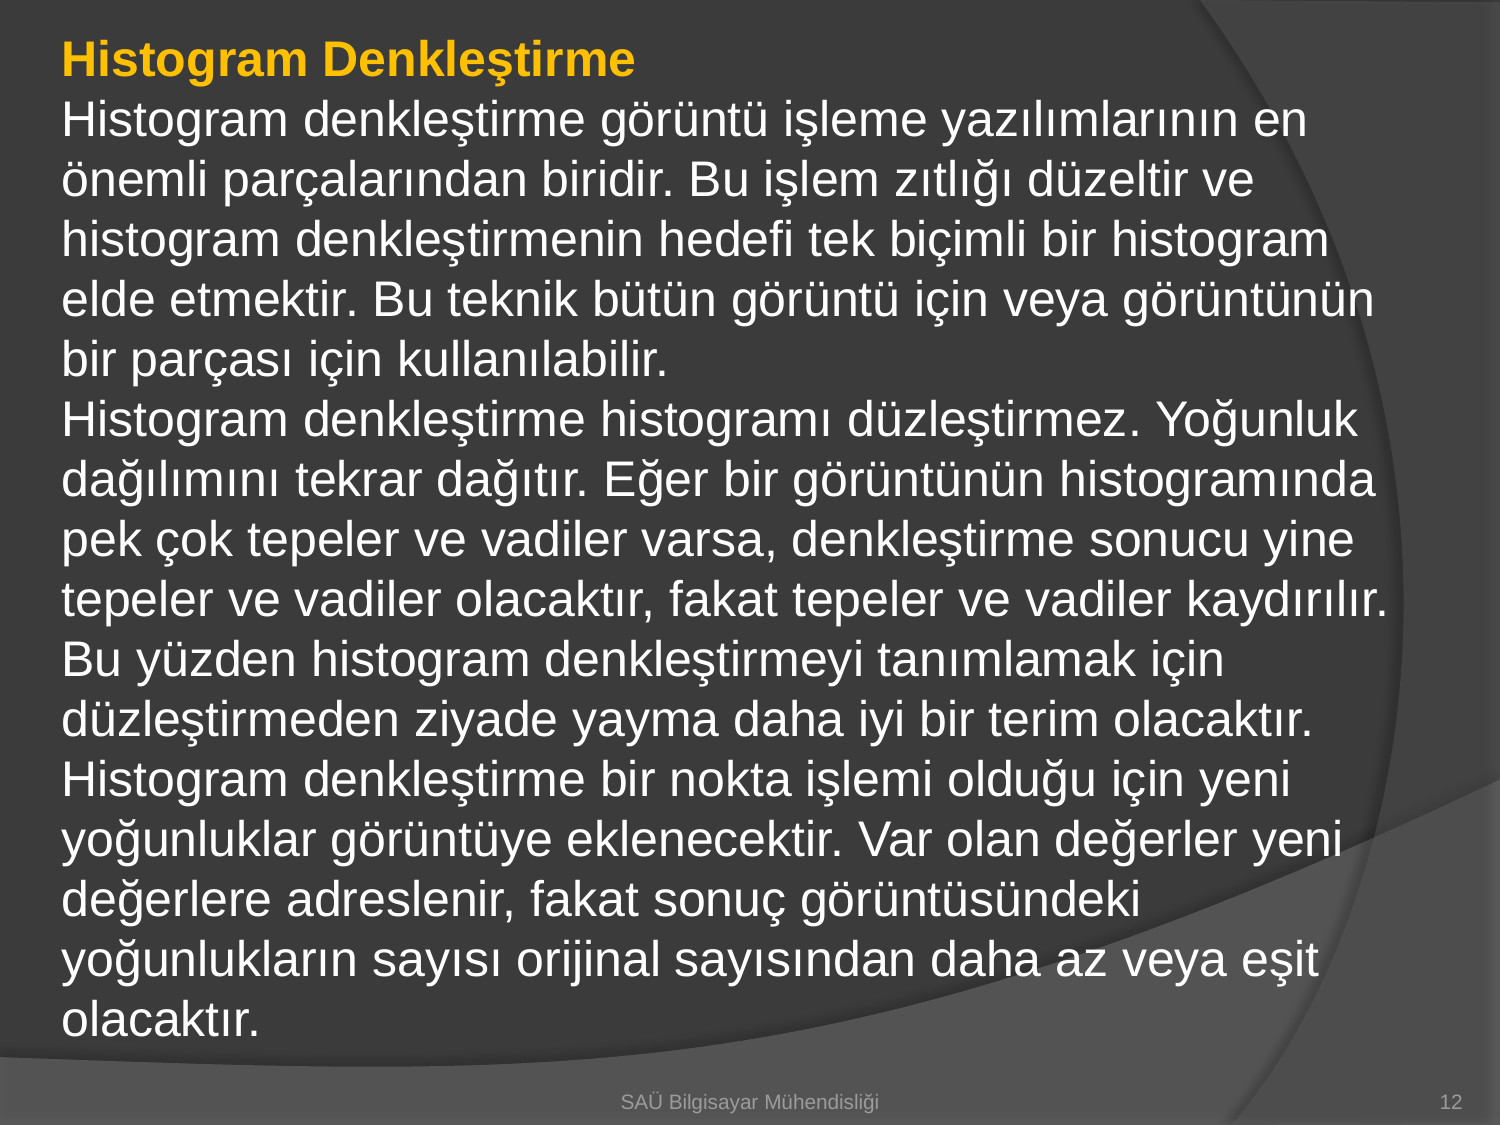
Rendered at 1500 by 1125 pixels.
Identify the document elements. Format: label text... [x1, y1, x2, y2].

slide_number 12 [1337, 1053, 1463, 1114]
footer SAÜ Bilgisayar Mühendisliği [512, 1053, 988, 1114]
text_box Histogram Denkleştirme Histogram denkleştirme görüntü işleme yazılımlarının en önemli parçalarından biridir. Bu işlem zıtlığı düzeltir ve histogram denkleştirmenin hedefi tek biçimli bir histogram elde etmektir. Bu teknik bütün görüntü için veya görüntünün bir parçası için kullanılabilir. Histogram denkleştirme histogramı düzleştirmez. Yoğunluk dağılımını tekrar dağıtır. Eğer bir görüntünün histogramında pek çok tepeler ve vadiler varsa, denkleştirme sonucu yine tepeler ve vadiler olacaktır, fakat tepeler ve vadiler kaydırılır. Bu yüzden histogram denkleştirmeyi tanımlamak için düzleştirmeden ziyade yayma daha iyi bir terim olacaktır. Histogram denkleştirme bir nokta işlemi olduğu için yeni yoğunluklar görüntüye eklenecektir. Var olan değerler yeni değerlere adreslenir, fakat sonuç görüntüsündeki yoğunlukların sayısı orijinal sayısından daha az veya eşit olacaktır. [46, 19, 1418, 1114]
